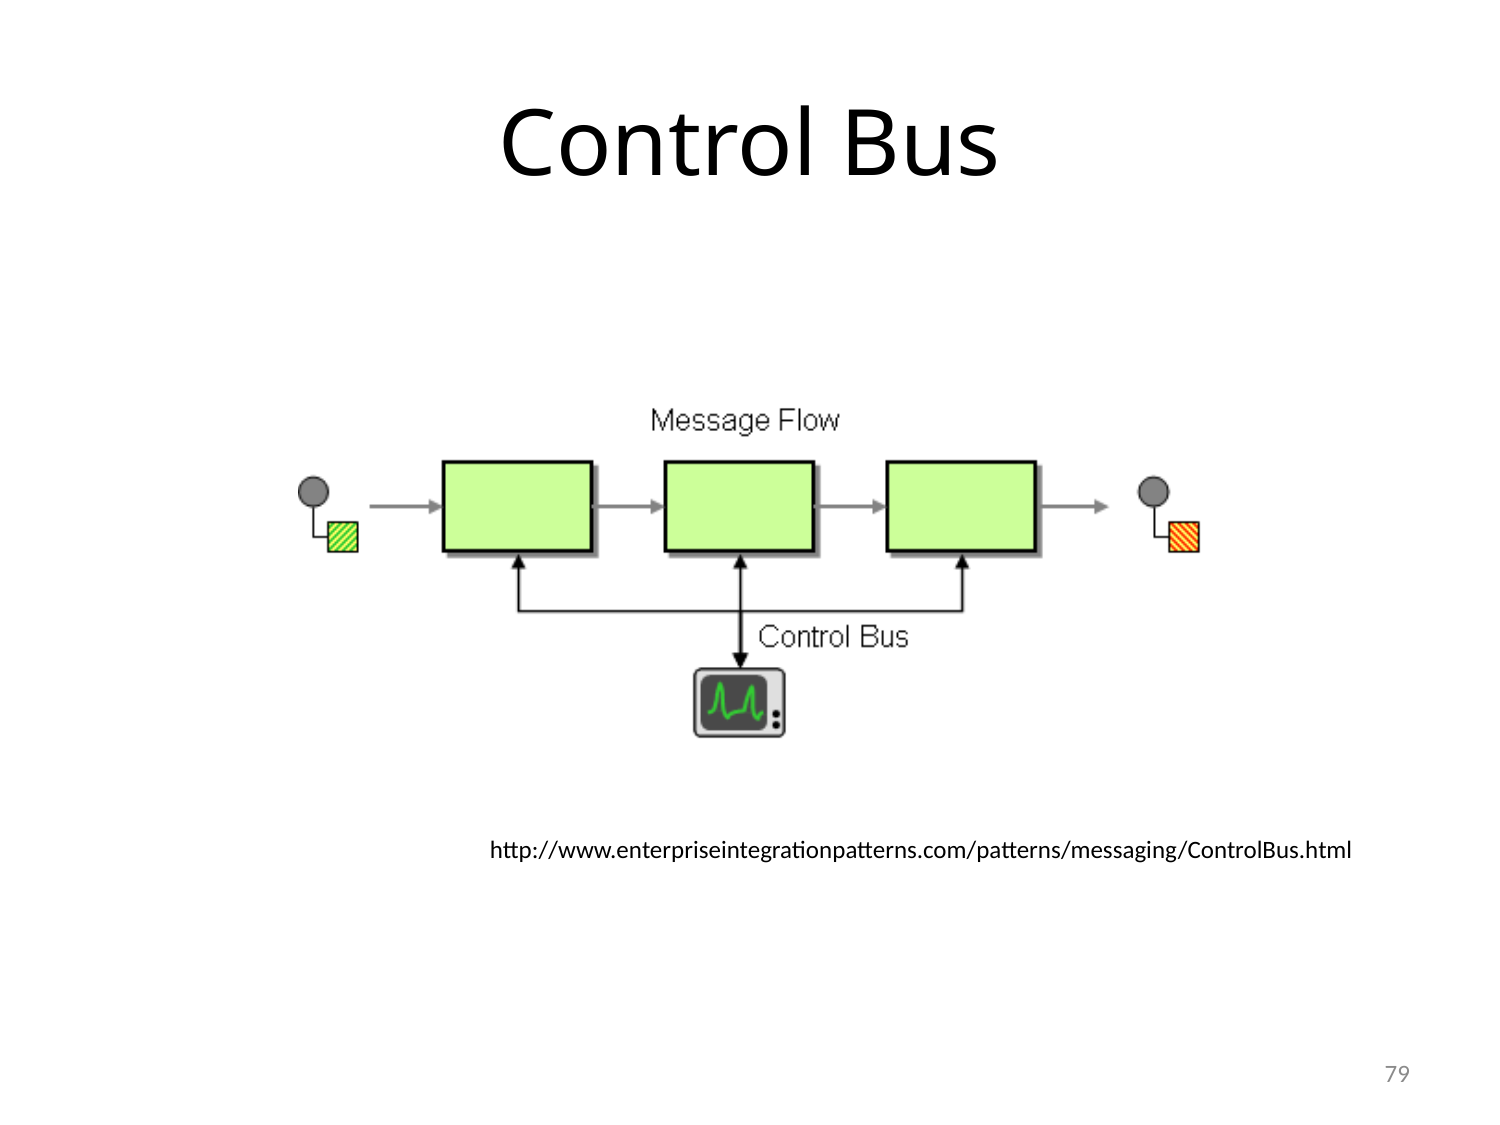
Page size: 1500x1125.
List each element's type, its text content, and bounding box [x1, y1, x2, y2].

slide_number 79 [1074, 1042, 1425, 1103]
title Control Bus [75, 45, 1425, 233]
text_box http://www.enterpriseintegrationpatterns.com/patterns/messaging/ControlBus.html [475, 826, 1409, 872]
picture [298, 394, 1202, 740]
